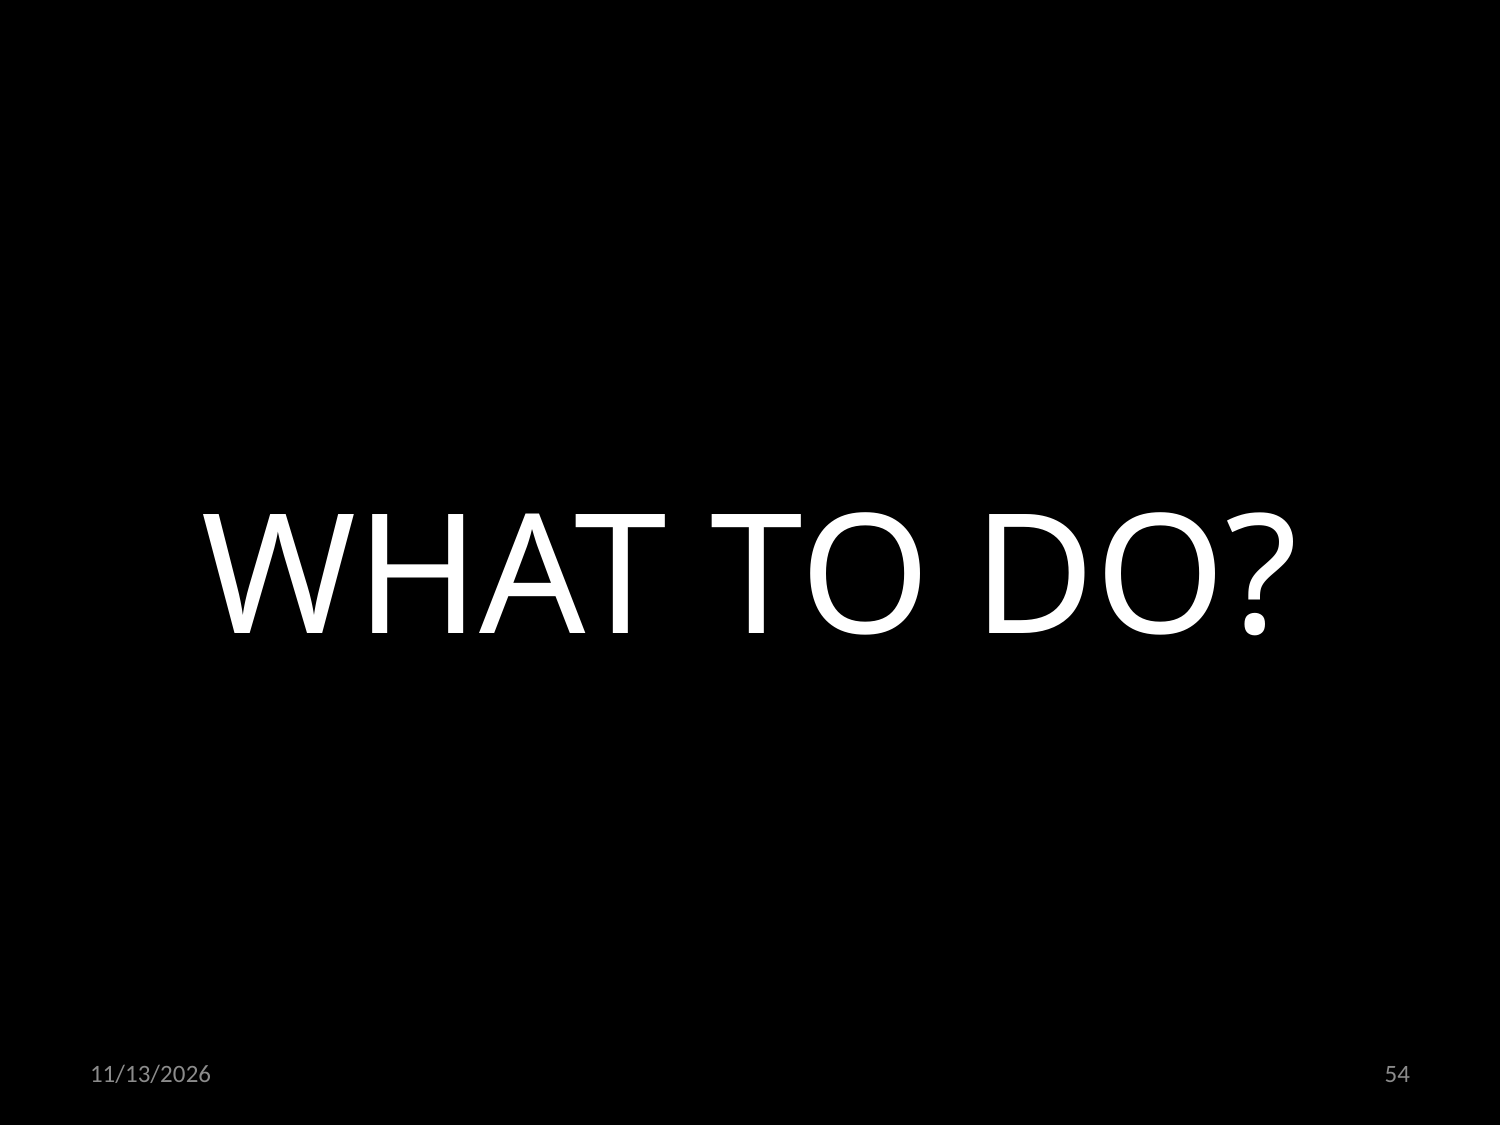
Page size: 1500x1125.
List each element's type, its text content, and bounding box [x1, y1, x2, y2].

slide_number 54 [1074, 1042, 1425, 1103]
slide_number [75, 1042, 425, 1103]
text_box WHAT TO DO? [0, 459, 1500, 561]
